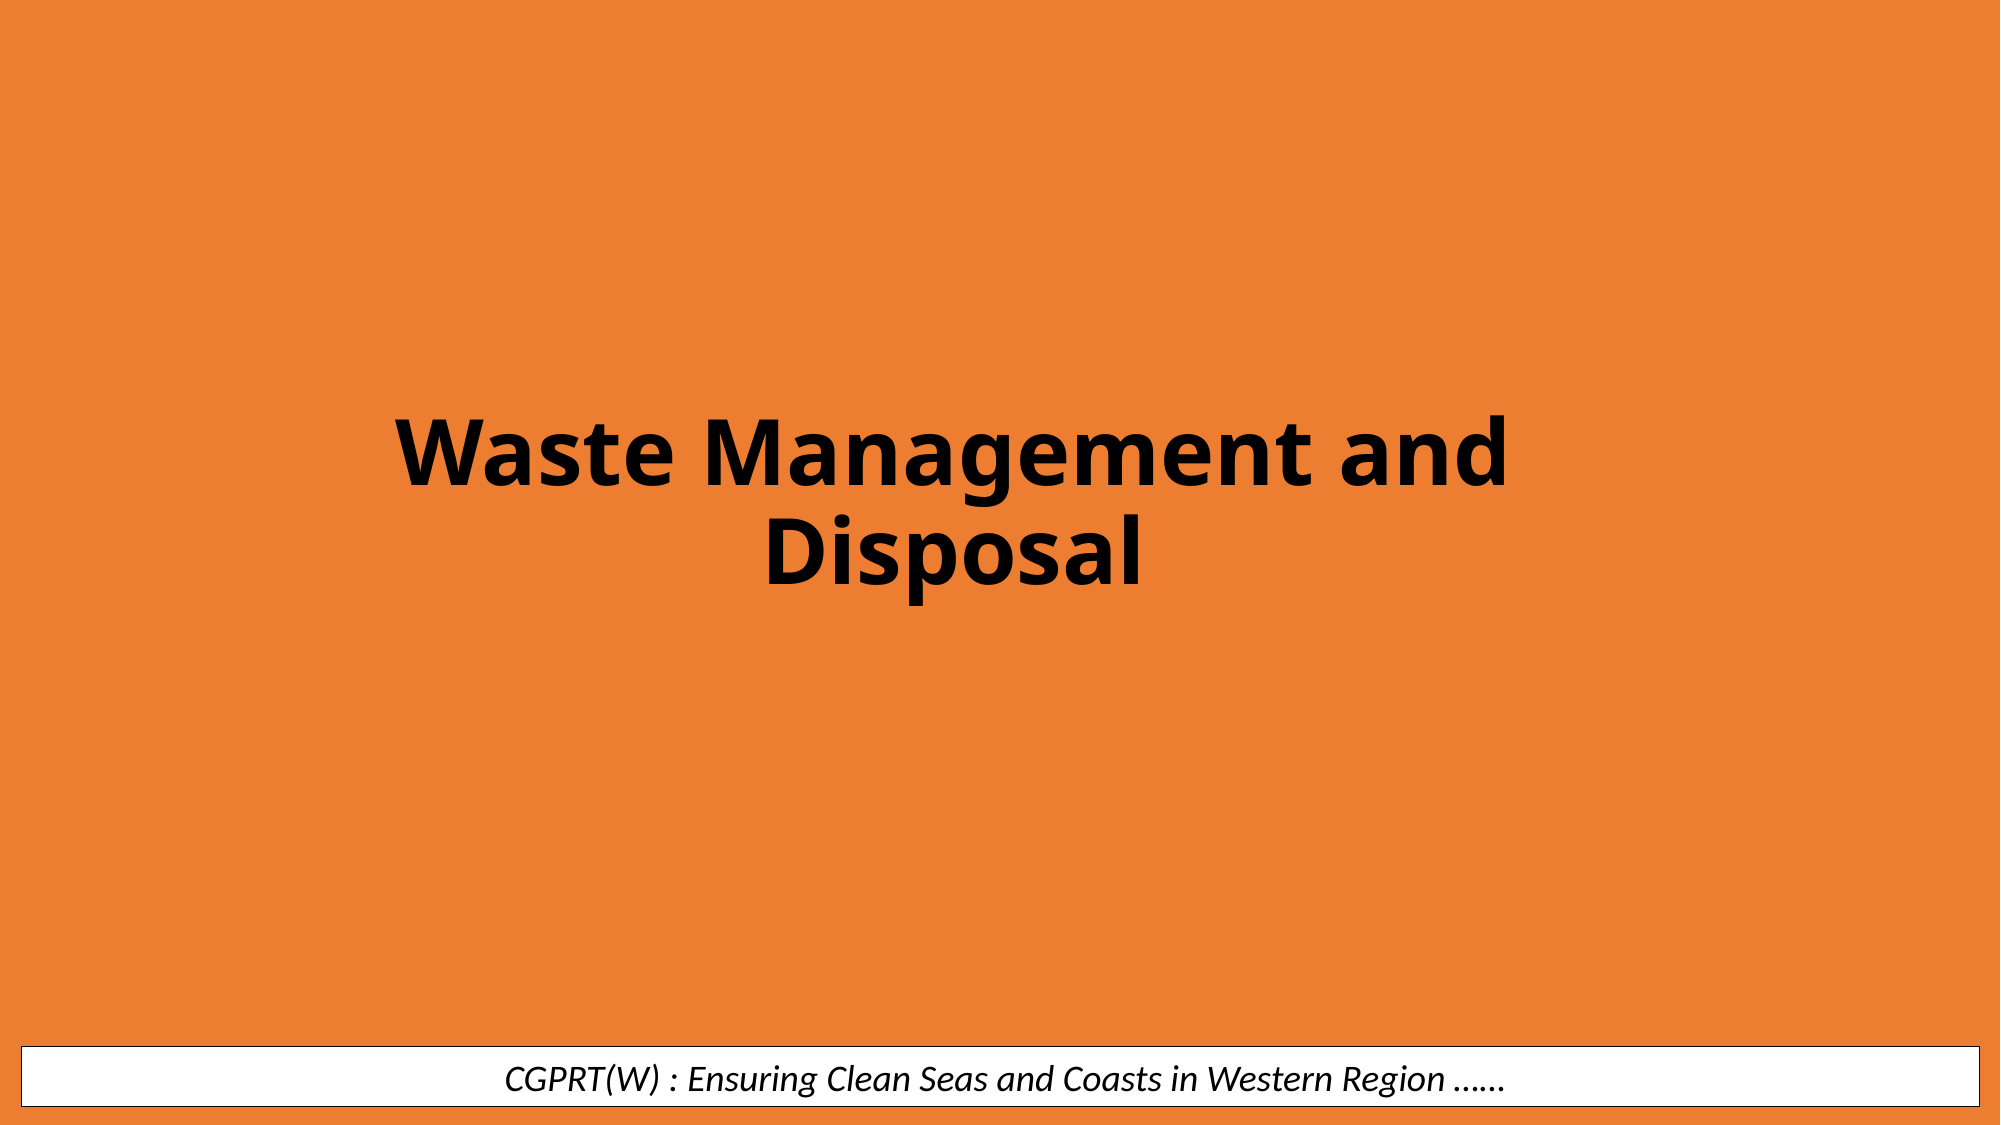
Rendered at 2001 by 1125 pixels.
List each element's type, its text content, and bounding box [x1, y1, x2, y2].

text_box CGPRT(W) : Ensuring Clean Seas and Coasts in Western Region …… [21, 1046, 1980, 1107]
text_box Waste Management and Disposal [316, 398, 1592, 531]
